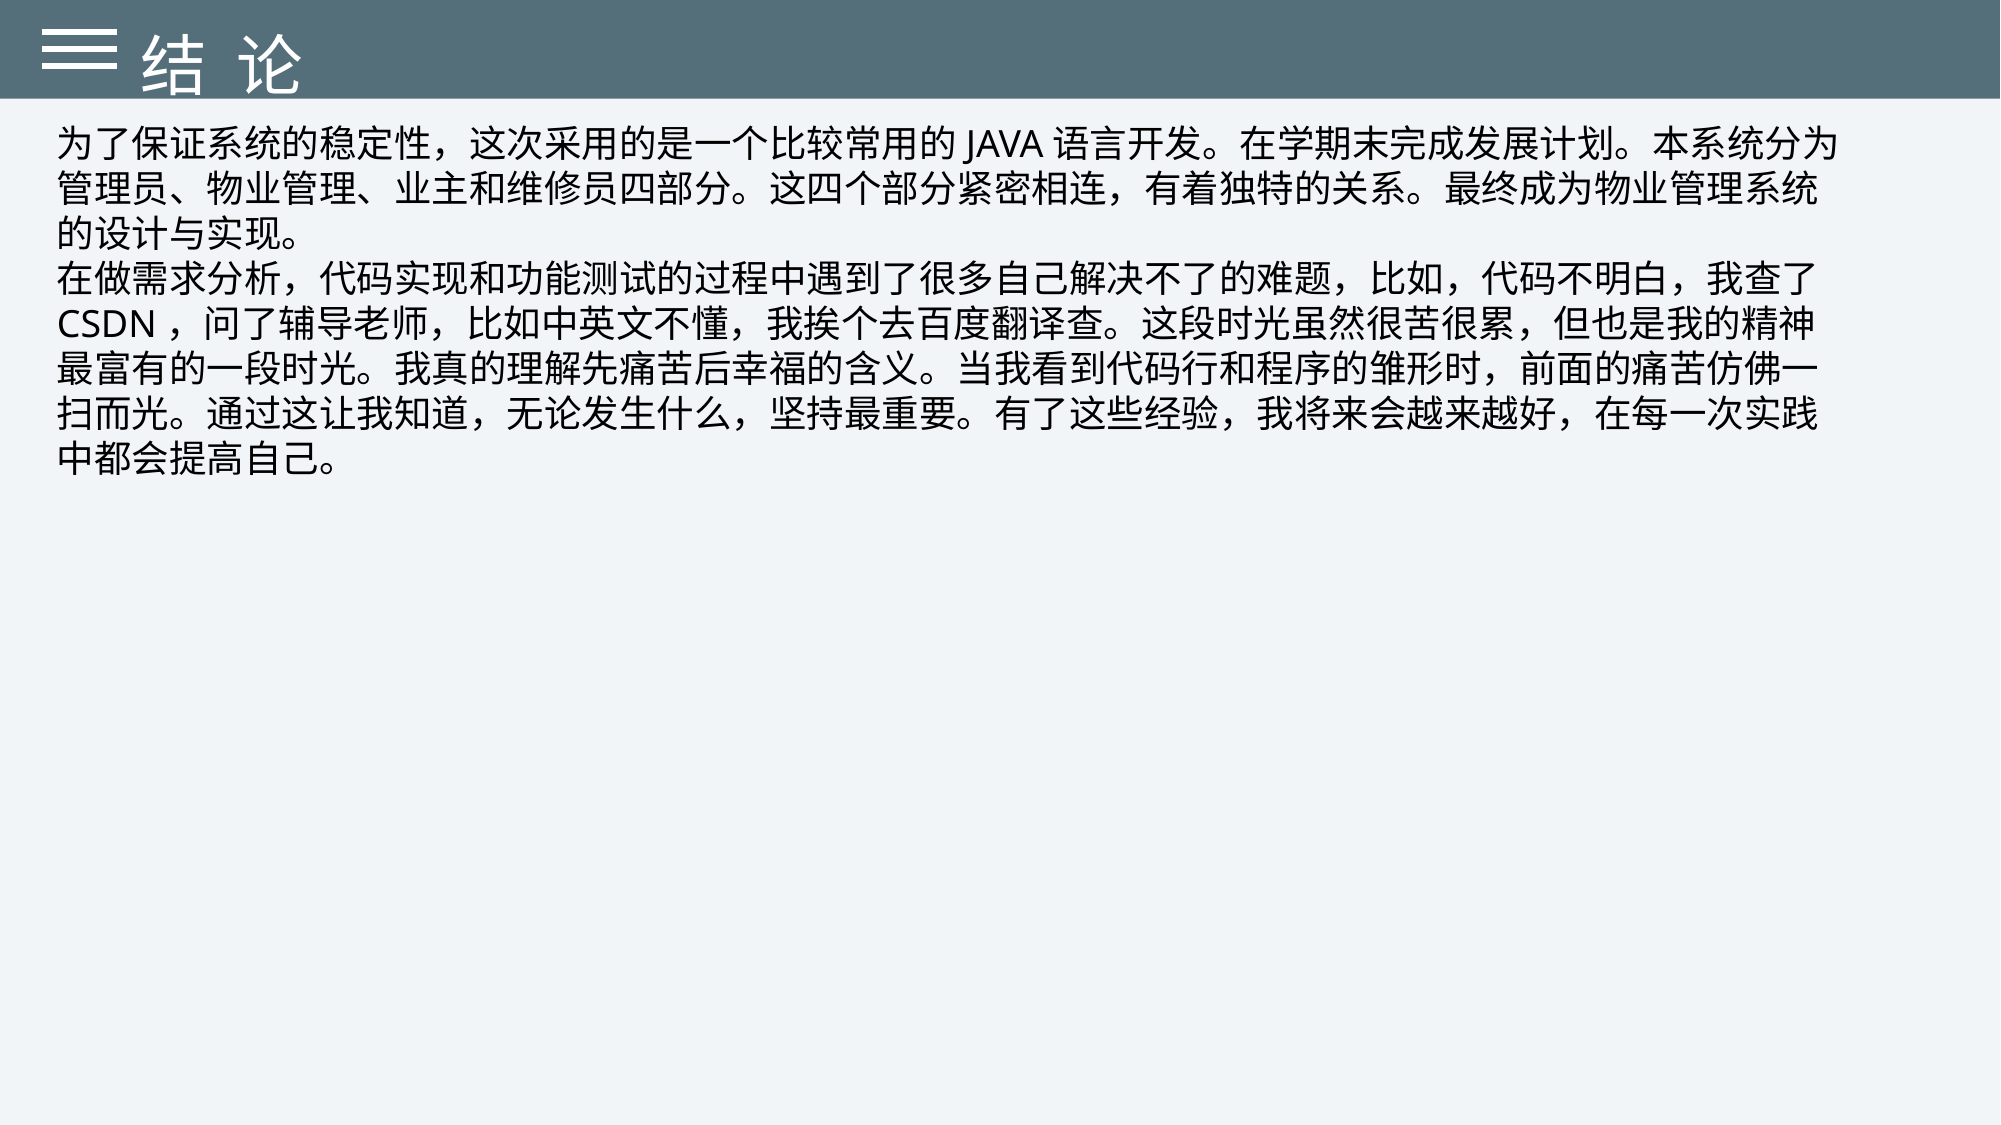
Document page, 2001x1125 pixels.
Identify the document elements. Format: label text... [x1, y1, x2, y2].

text_box [0, 0, 2000, 100]
text_box 结 论 [125, 16, 687, 112]
text_box 为了保证系统的稳定性，这次采用的是一个比较常用的JAVA语言开发。在学期末完成发展计划。本系统分为管理员、物业管理、业主和维修员四部分。这四个部分紧密相连，有着独特的关系。最终成为物业管理系统的设计与实现。 在做需求分析，代码实现和功能测试的过程中遇到了很多自己解决不了的难题，比如，代码不明白，我查了CSDN，问了辅导老师，比如中英文不懂，我挨个去百度翻译查。这段时光虽然很苦很累，但也是我的精神最富有的一段时光。我真的理解先痛苦后幸福的含义。当我看到代码行和程序的雏形时，前面的痛苦仿佛一扫而光。通过这让我知道，无论发生什么，坚持最重要。有了这些经验，我将来会越来越好，在每一次实践中都会提高自己。 [42, 112, 1858, 487]
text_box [42, 32, 118, 67]
